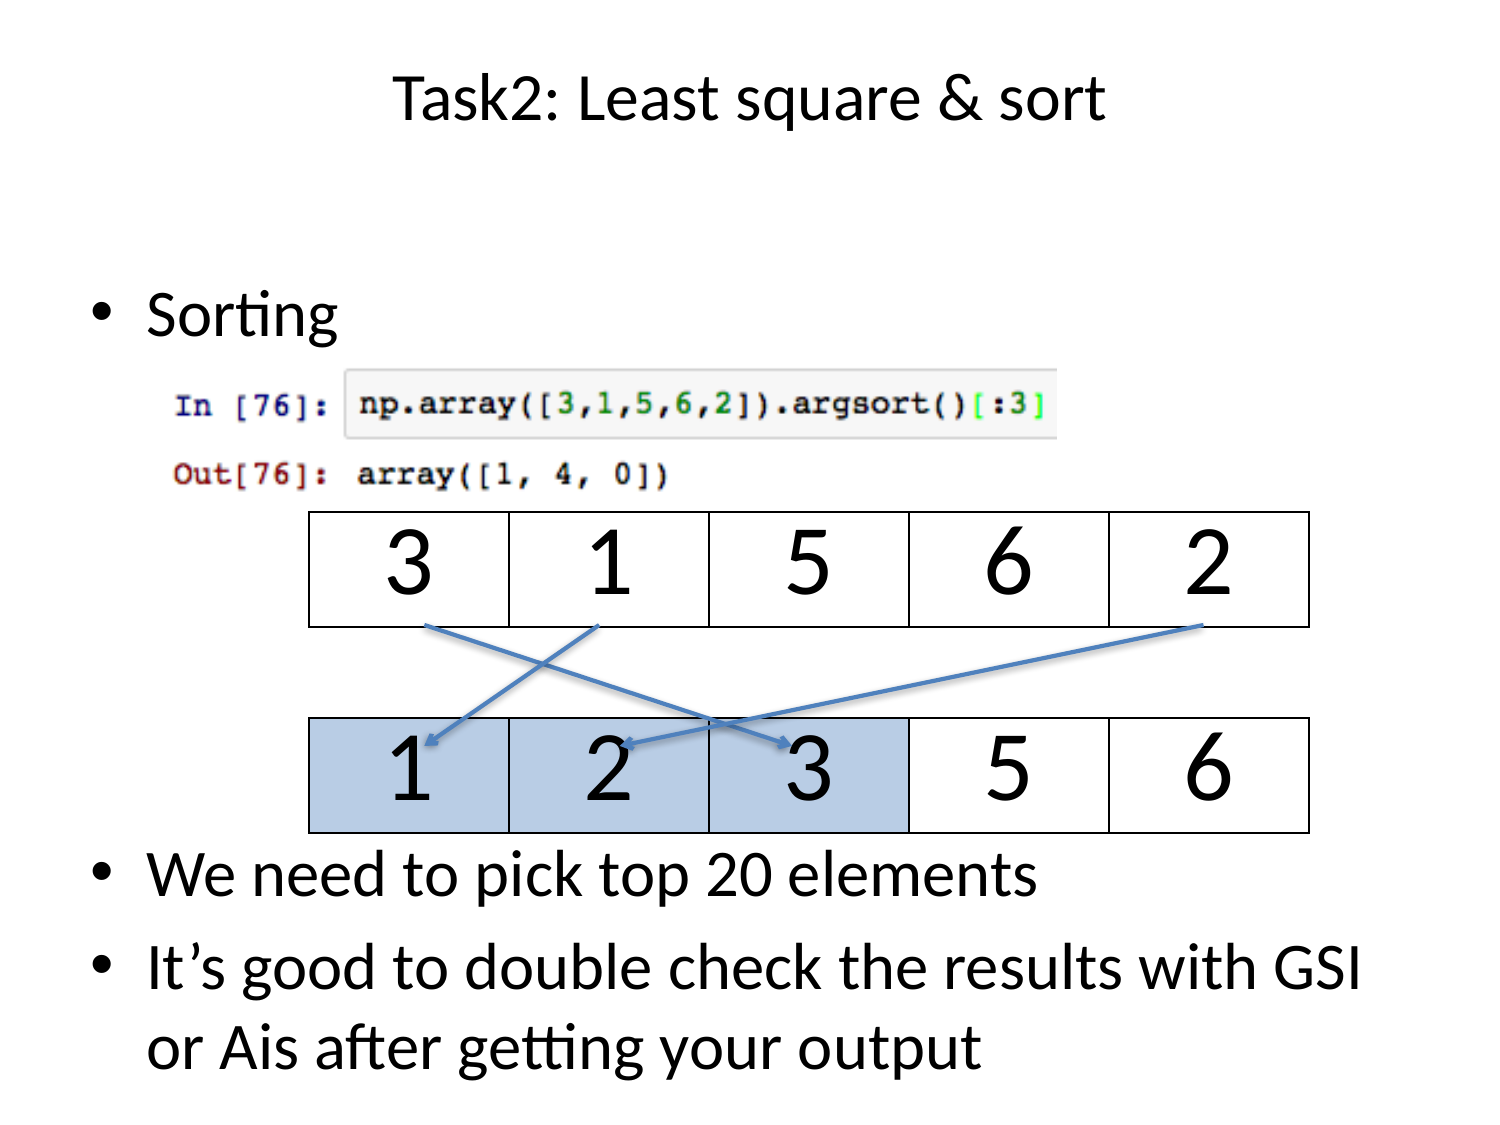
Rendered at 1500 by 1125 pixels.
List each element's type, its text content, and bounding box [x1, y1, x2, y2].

table_header 2 [1110, 513, 1308, 626]
table_header 1 [310, 719, 508, 832]
table_header 1 [510, 521, 708, 623]
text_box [619, 624, 1204, 747]
table_header 3 [710, 755, 908, 832]
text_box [600, 624, 618, 747]
table_header 3 [310, 521, 508, 626]
title Task2: Least square & sort [75, 45, 1425, 142]
table_header 6 [1110, 719, 1308, 832]
table_header 5 [910, 755, 1108, 832]
table_header 2 [510, 755, 708, 832]
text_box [424, 624, 600, 747]
table_header 5 [710, 521, 908, 623]
picture [150, 347, 1058, 513]
list Sorting We need to pick top 20 elements It’s good to double check the results with GSI or Ais after getting your output [75, 262, 1425, 1125]
table_header 6 [910, 513, 1108, 623]
